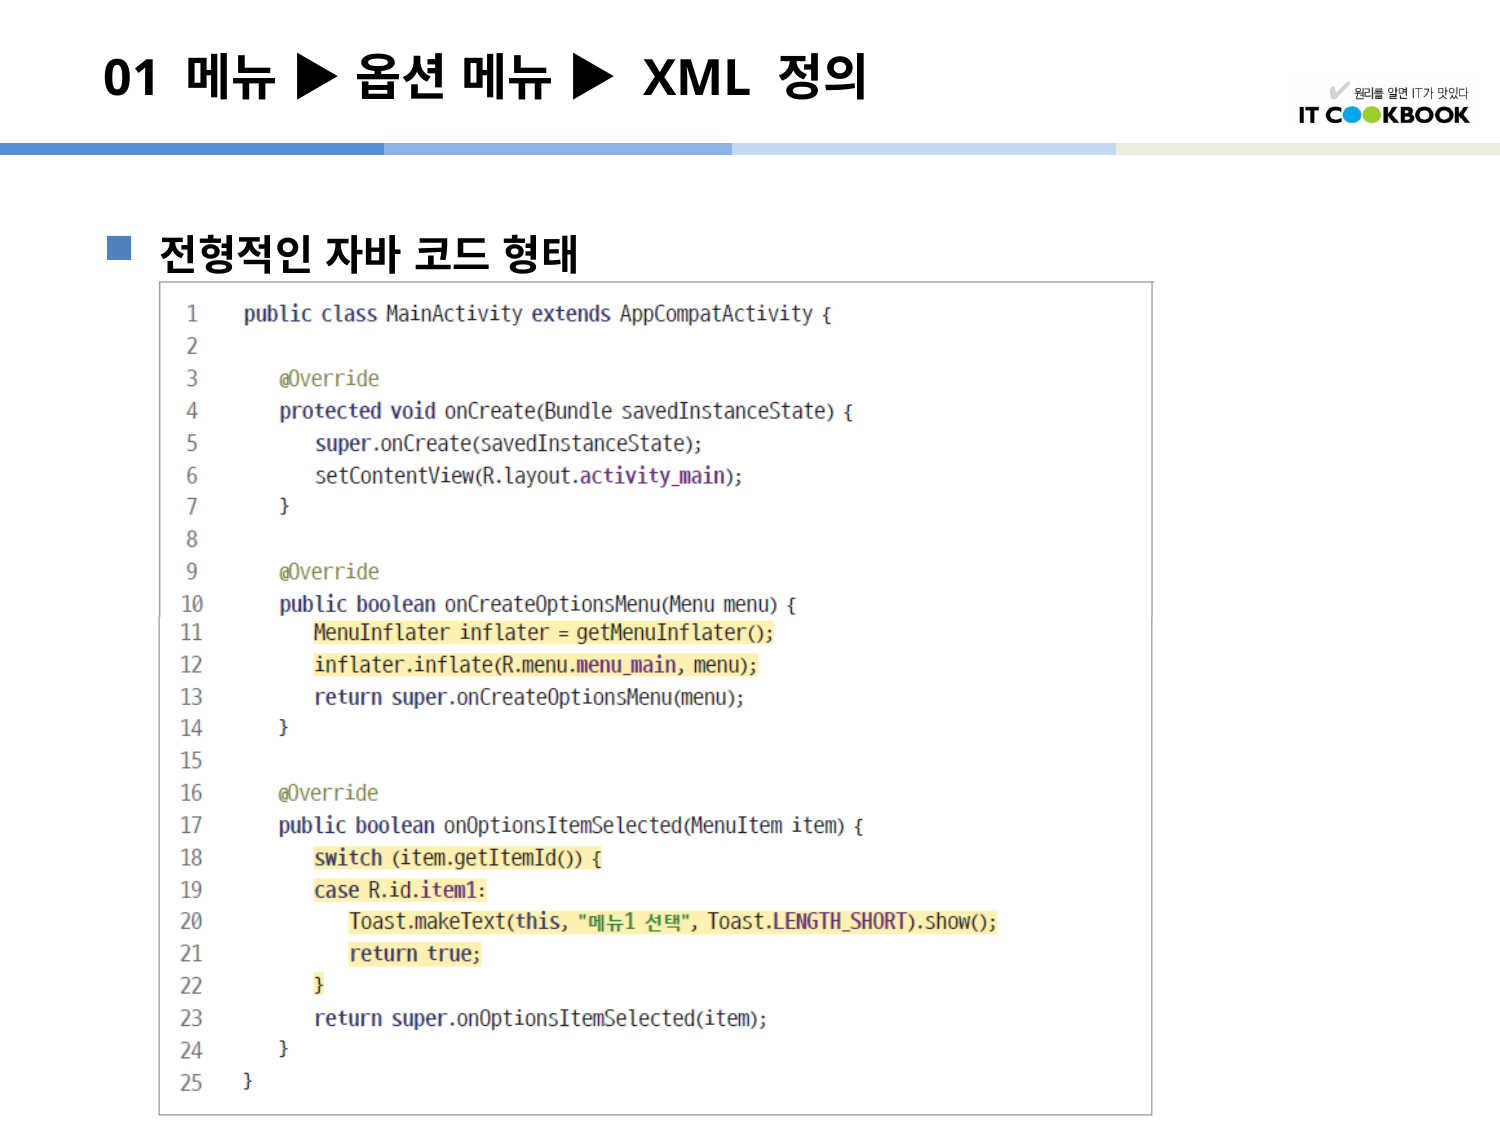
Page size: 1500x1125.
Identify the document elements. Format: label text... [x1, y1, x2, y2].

title 01 메뉴 ▶ 옵션 메뉴 ▶ XML 정의 [88, 30, 1330, 121]
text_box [147, 275, 1159, 1125]
list 전형적인 자바 코드 형태 [88, 196, 1436, 1083]
picture [1295, 78, 1473, 125]
